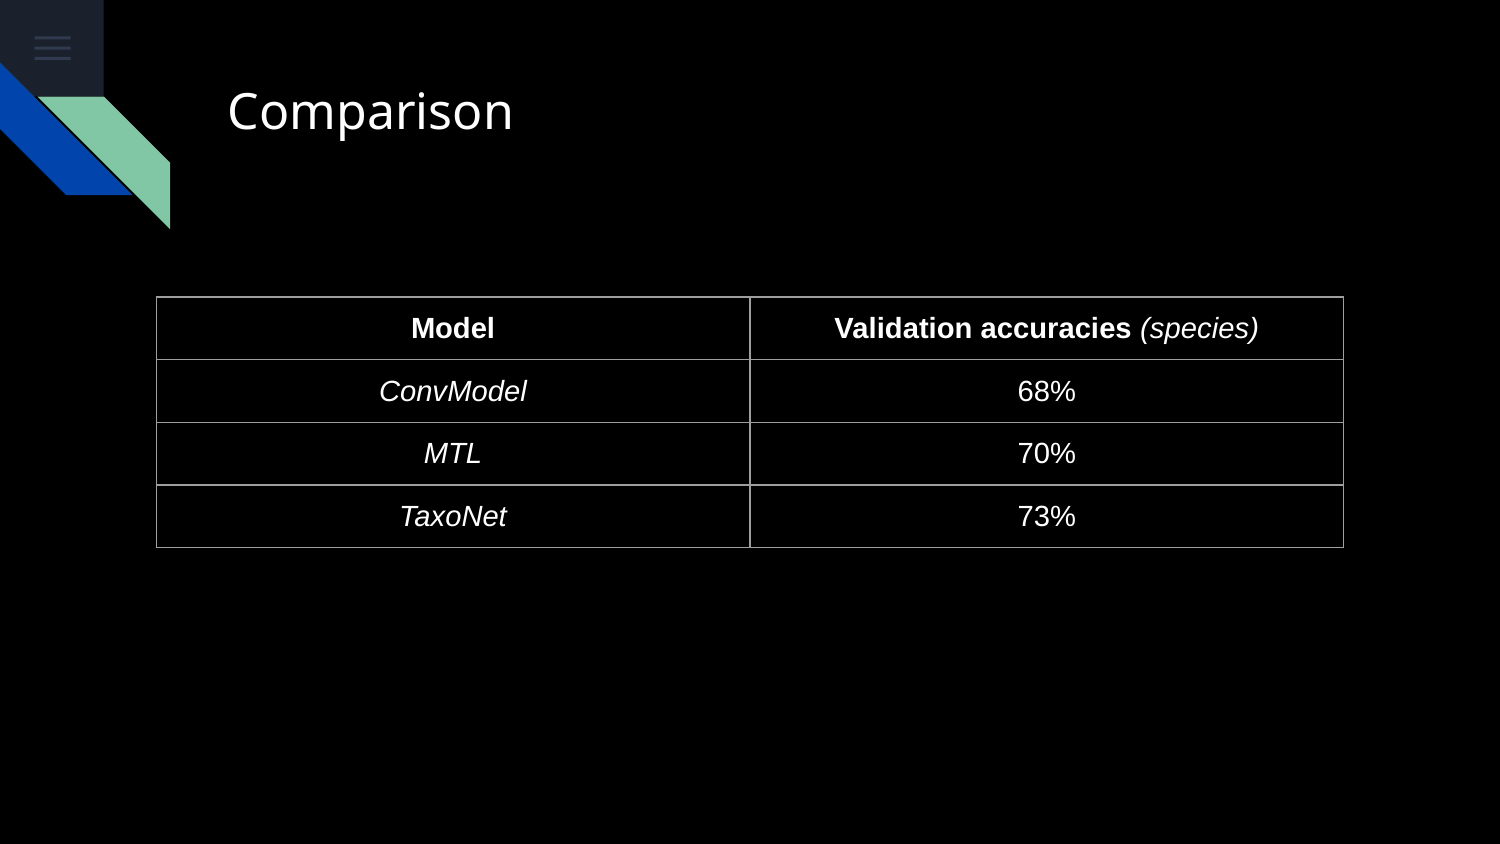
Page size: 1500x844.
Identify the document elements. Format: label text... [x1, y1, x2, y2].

table_cell 70% [751, 423, 1343, 484]
table_cell 68% [751, 360, 1343, 422]
table_cell MTL [157, 423, 749, 484]
table_cell ConvModel [157, 360, 749, 422]
table_header Validation accuracies (species) [751, 298, 1343, 359]
table_cell TaxoNet [157, 486, 749, 547]
title Comparison [212, 64, 1368, 215]
table_header Model [157, 298, 749, 359]
table_cell 73% [751, 486, 1343, 547]
